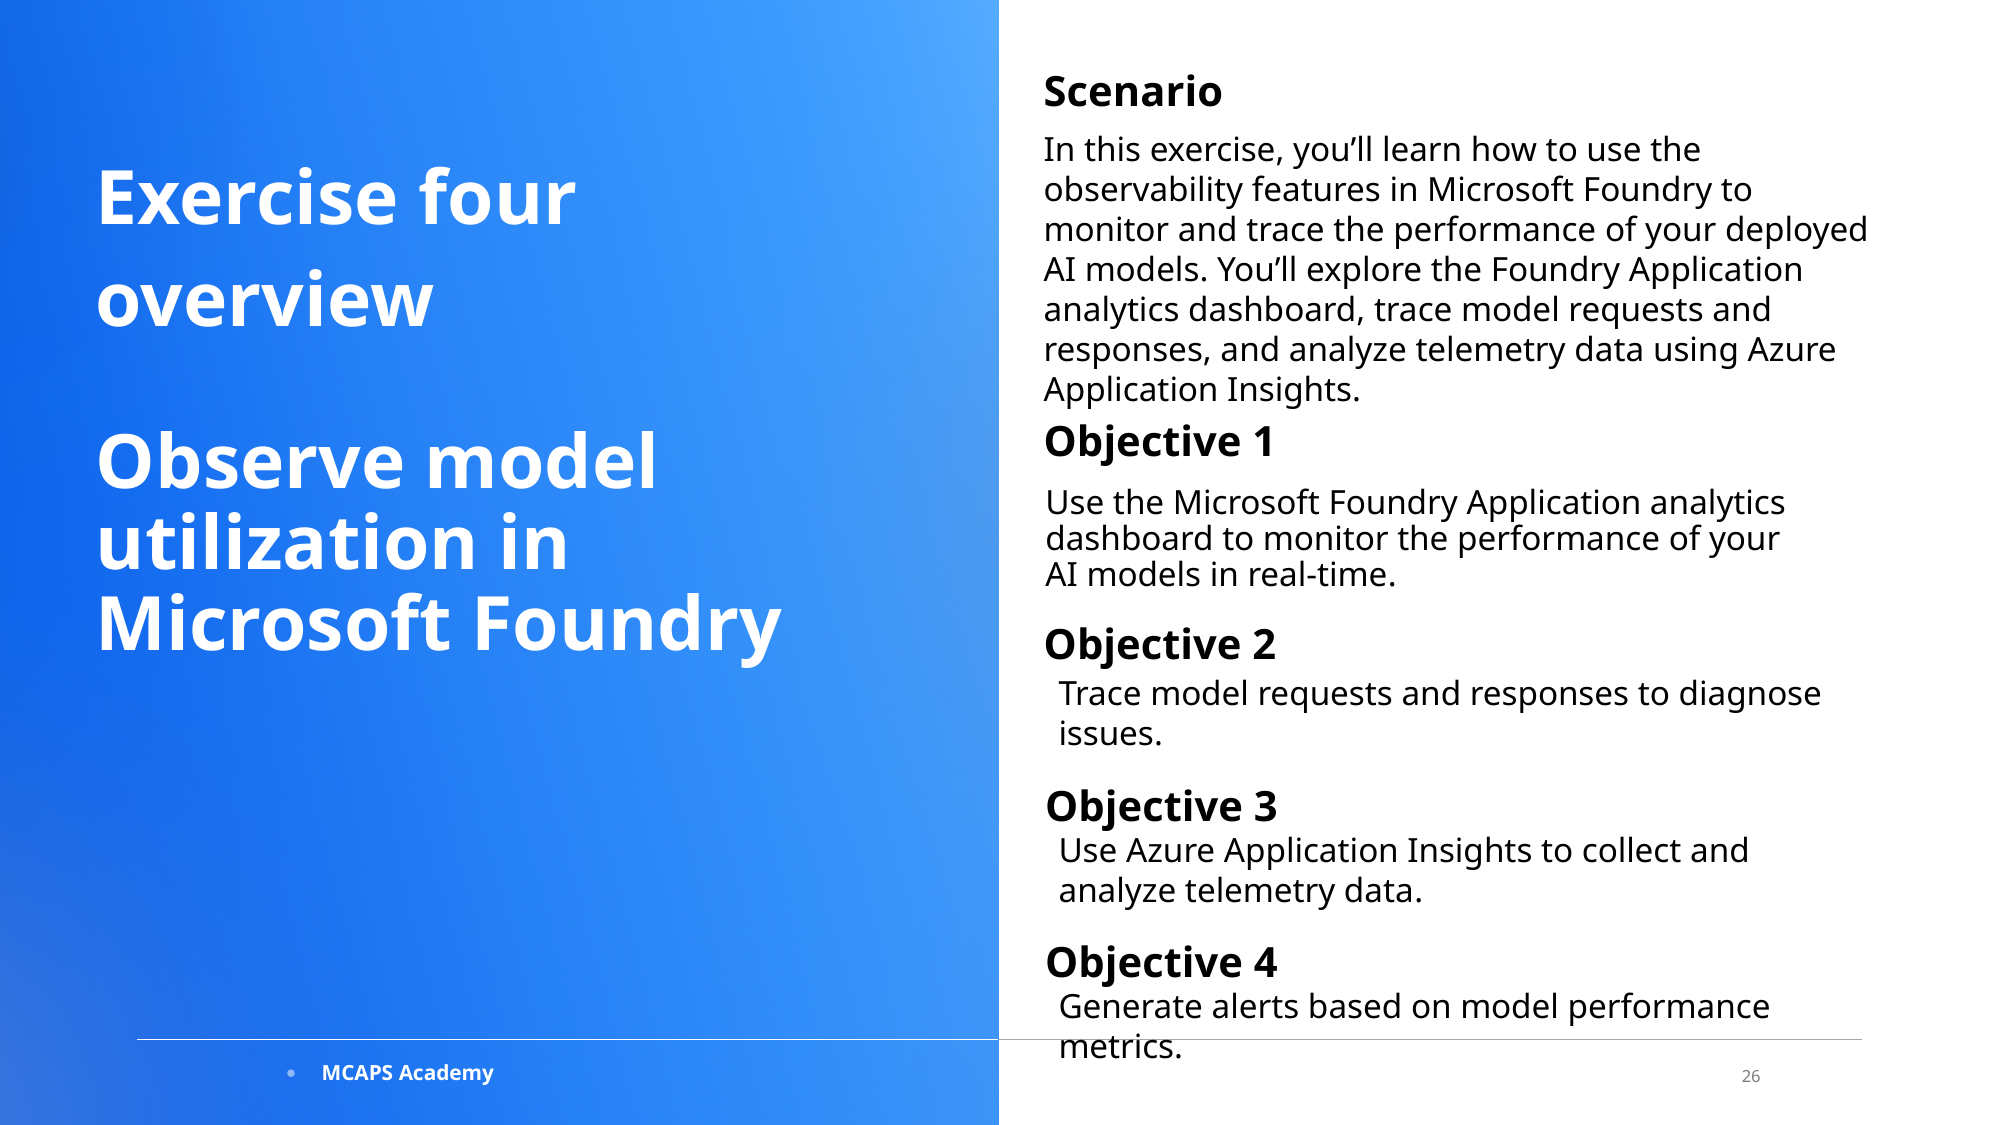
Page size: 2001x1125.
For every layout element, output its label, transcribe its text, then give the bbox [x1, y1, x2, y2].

list Use the Microsoft Foundry Application analytics dashboard to monitor the performance of your AI models in real-time​. [1045, 485, 1818, 595]
list In this exercise, you’ll learn how to use the observability features in Microsoft Foundry to monitor and trace the performance of your deployed AI models. You’ll explore the Foundry Application analytics dashboard, trace model requests and responses, and analyze telemetry data using Azure Application Insights. [1043, 128, 1879, 371]
title Exercise four overview Observe model utilization in Microsoft Foundry​ [95, 160, 912, 991]
text_box Objective 3 [1045, 785, 1818, 822]
picture [0, 0, 999, 1125]
text_box Objective 4 [1045, 941, 1818, 977]
text_box Objective 2 [1043, 623, 1816, 664]
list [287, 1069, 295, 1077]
list Scenario [1043, 70, 1816, 116]
slide_number 26 [1325, 1073, 1776, 1092]
text_box Trace model requests and responses to diagnose issues​. [1043, 664, 1879, 760]
text_box Generate alerts based on model performance metrics. [1043, 977, 1879, 1073]
list Objective 1 [1043, 420, 1816, 466]
text_box Use Azure Application Insights to collect and analyze telemetry data​. [1043, 822, 1879, 917]
